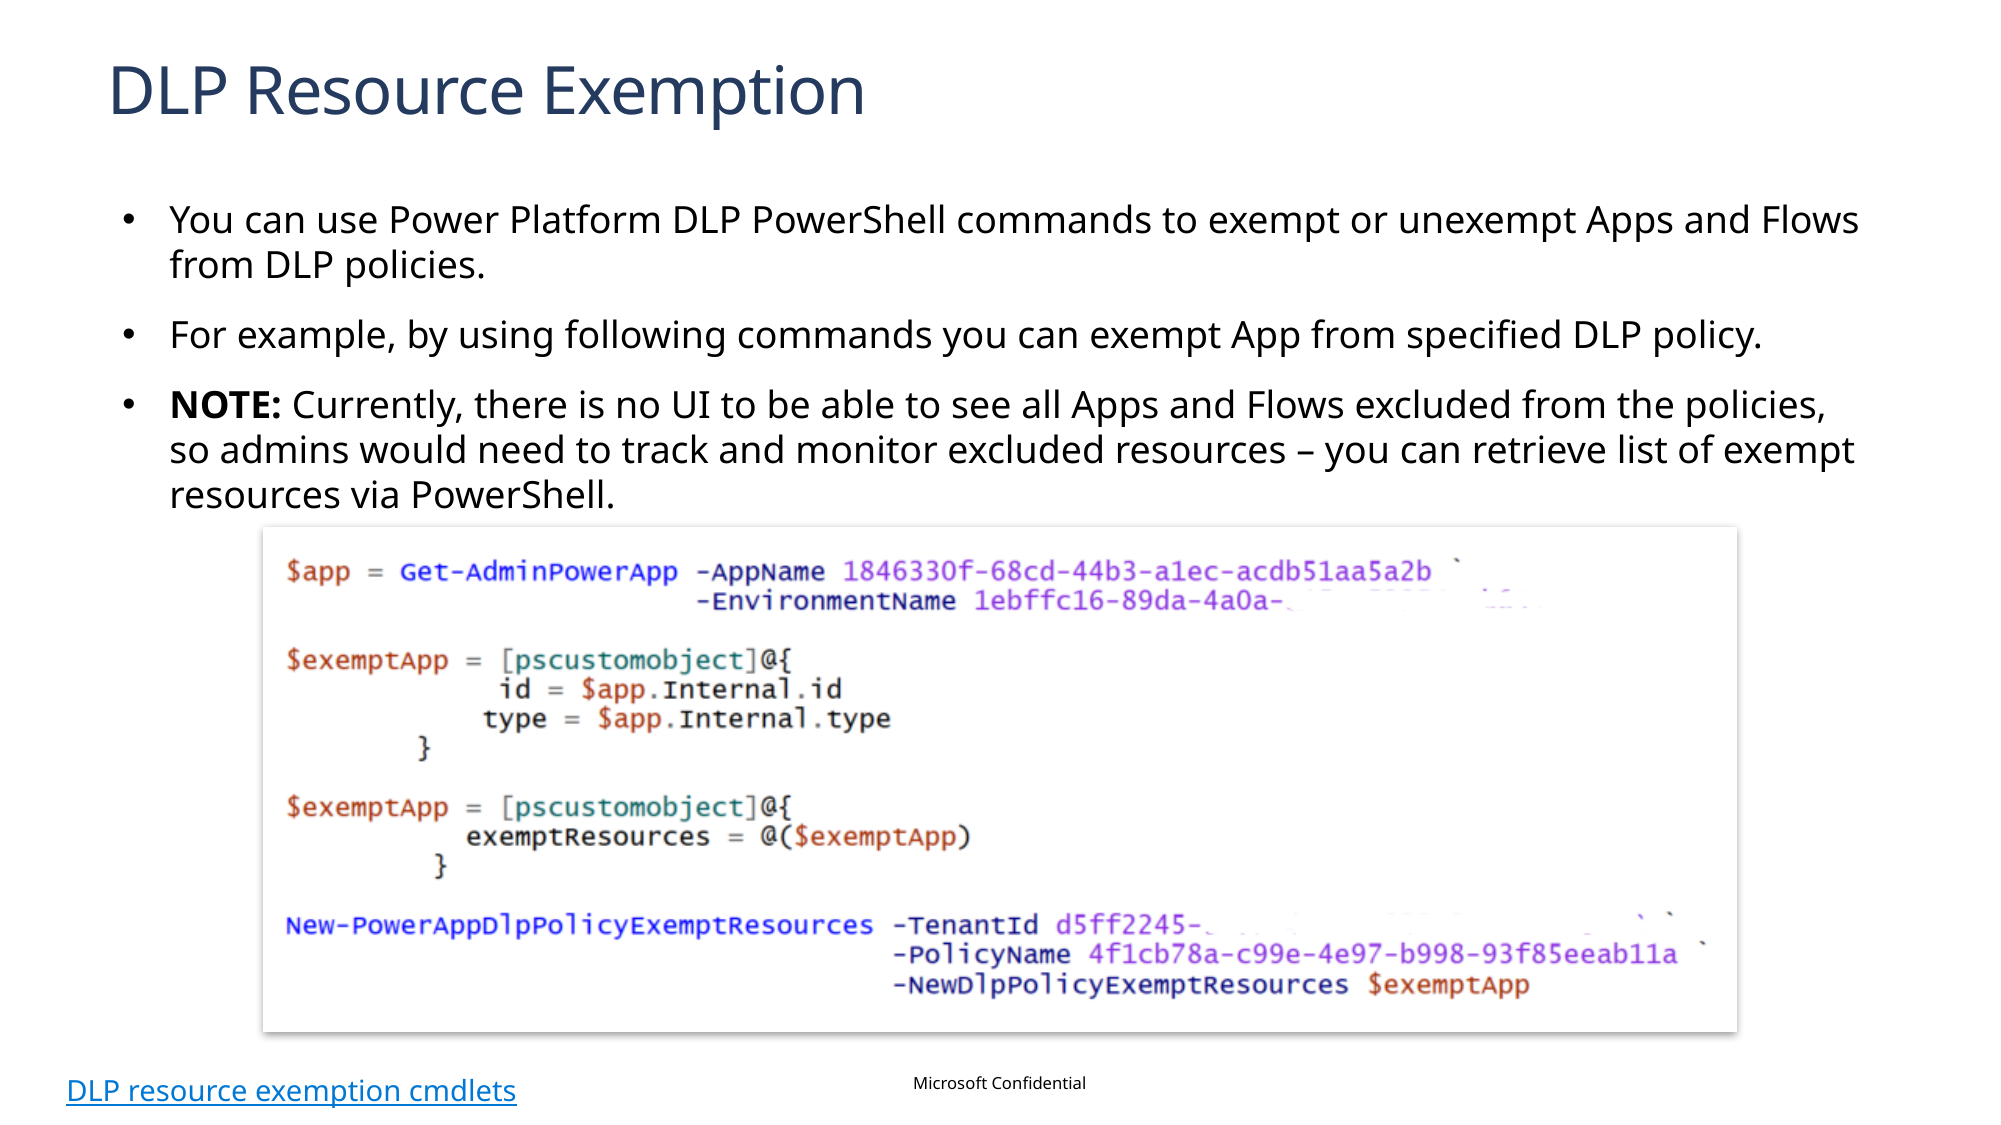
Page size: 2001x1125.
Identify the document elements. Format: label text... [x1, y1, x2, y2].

text_box DLP resource exemption cmdlets [51, 1065, 622, 1120]
picture [277, 541, 1722, 1018]
title DLP Resource Exemption [107, 52, 1893, 129]
text_box Microsoft Confidential [662, 1072, 1338, 1093]
text_box You can use Power Platform DLP PowerShell commands to exempt or unexempt Apps and Flows from DLP policies. For example, by using following commands you can exempt App from specified DLP policy. NOTE: Currently, there is no UI to be able to see all Apps and Flows excluded from the policies, so admins would need to track and monitor excluded resources – you can retrieve list of exempt resources via PowerShell. [107, 188, 1893, 524]
